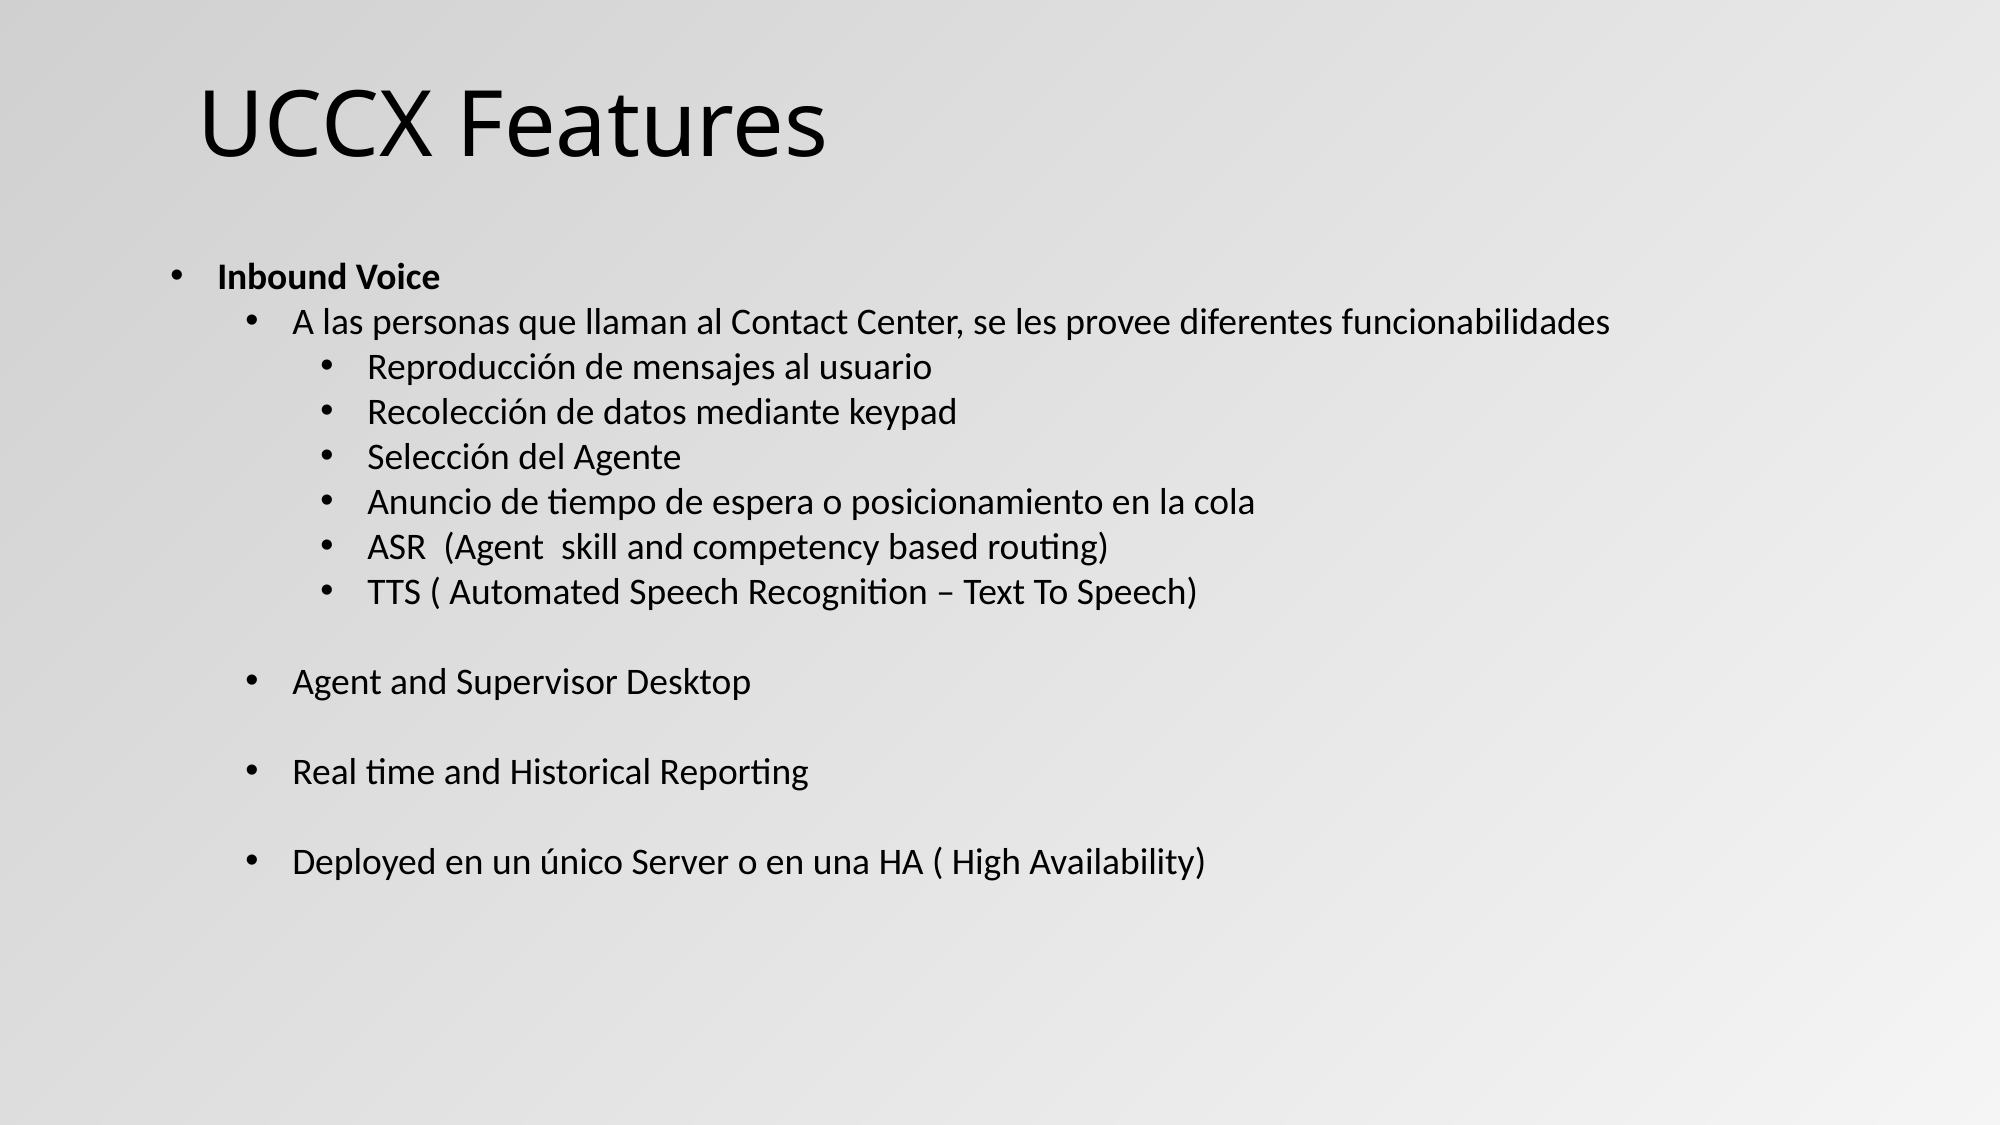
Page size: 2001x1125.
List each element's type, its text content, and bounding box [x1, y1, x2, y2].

title UCCX Features [183, 29, 1851, 224]
text_box Inbound Voice A las personas que llaman al Contact Center, se les provee diferentes funcionabilidades Reproducción de mensajes al usuario Recolección de datos mediante keypad Selección del Agente Anuncio de tiempo de espera o posicionamiento en la cola ASR (Agent skill and competency based routing) TTS ( Automated Speech Recognition – Text To Speech) Agent and Supervisor Desktop Real time and Historical Reporting Deployed en un único Server o en una HA ( High Availability) [155, 244, 1896, 934]
